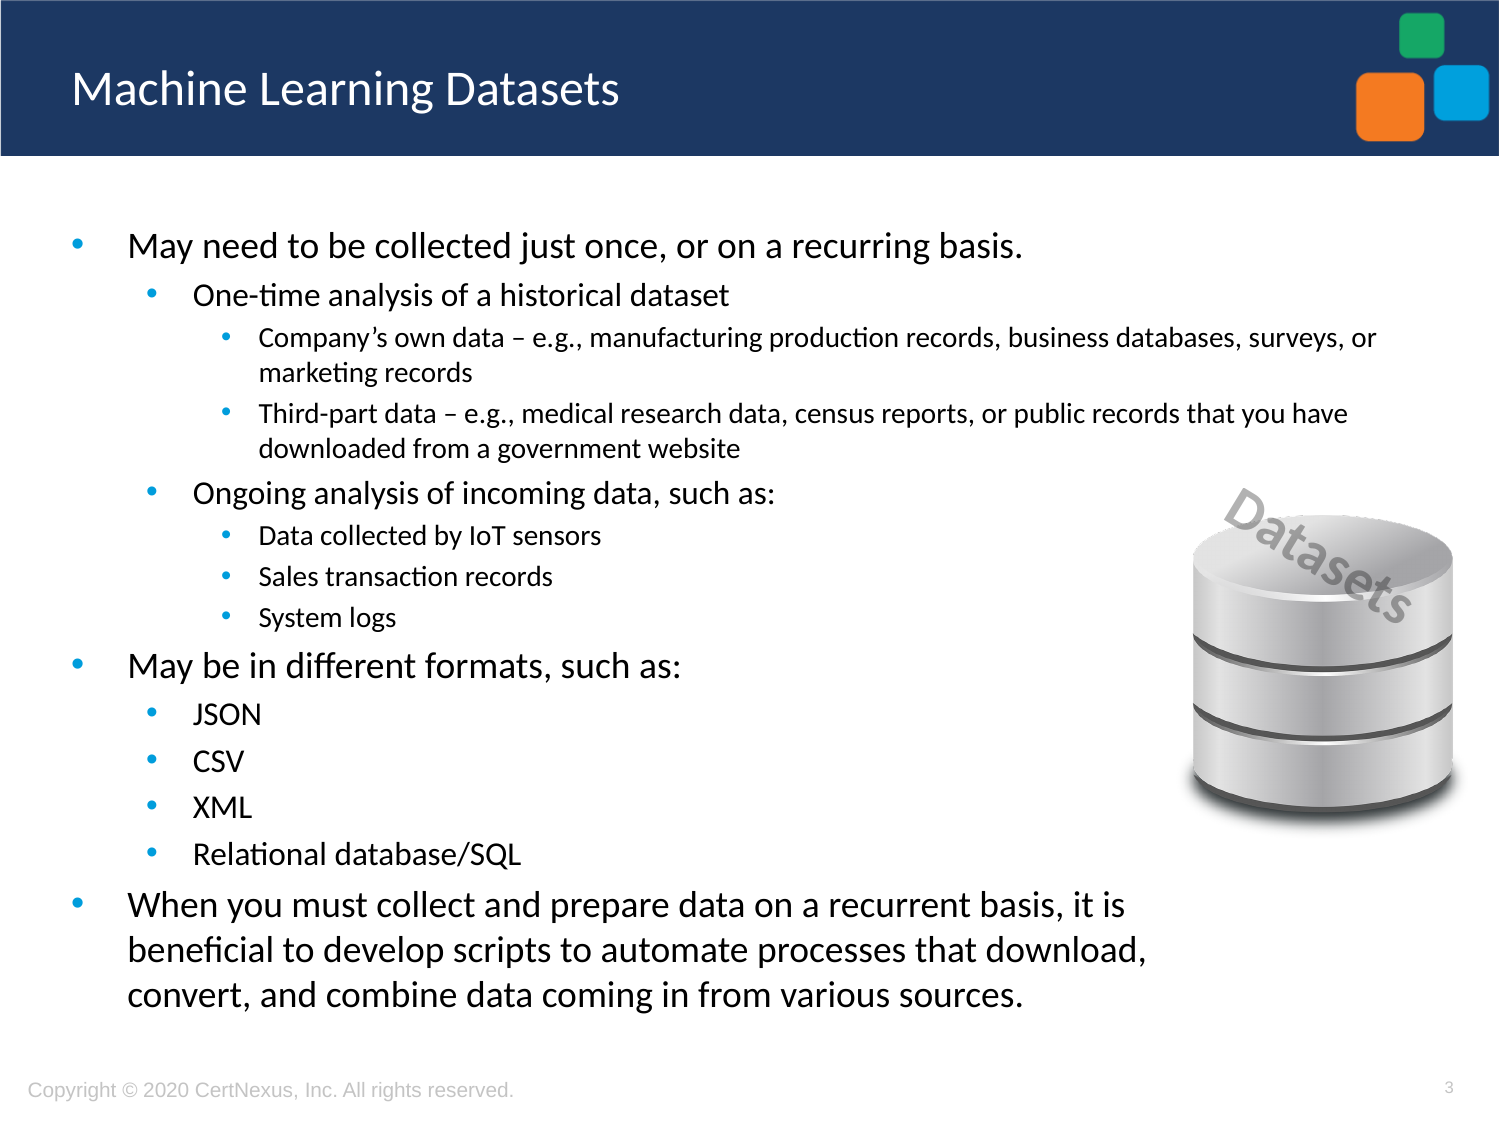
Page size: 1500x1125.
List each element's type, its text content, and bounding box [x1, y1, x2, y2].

slide_number 3 [1118, 1057, 1469, 1118]
list May need to be collected just once, or on a recurring basis. One-time analysis of a historical dataset Company’s own data – e.g., manufacturing production records, business databases, surveys, or marketing records Third-part data – e.g., medical research data, census reports, or public records that you have downloaded from a government website Ongoing analysis of incoming data, such as: Data collected by IoT sensors Sales transaction records System logs May be in different formats, such as: JSON CSV XML Relational database/SQL When you must collect and prepare data on a recurrent basis, it is beneficial to develop scripts to automate processes that download, convert, and combine data coming in from various sources. [56, 213, 1444, 1021]
title Machine Learning Datasets [56, 16, 1350, 155]
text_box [1175, 510, 1469, 839]
picture [0, 0, 1500, 156]
